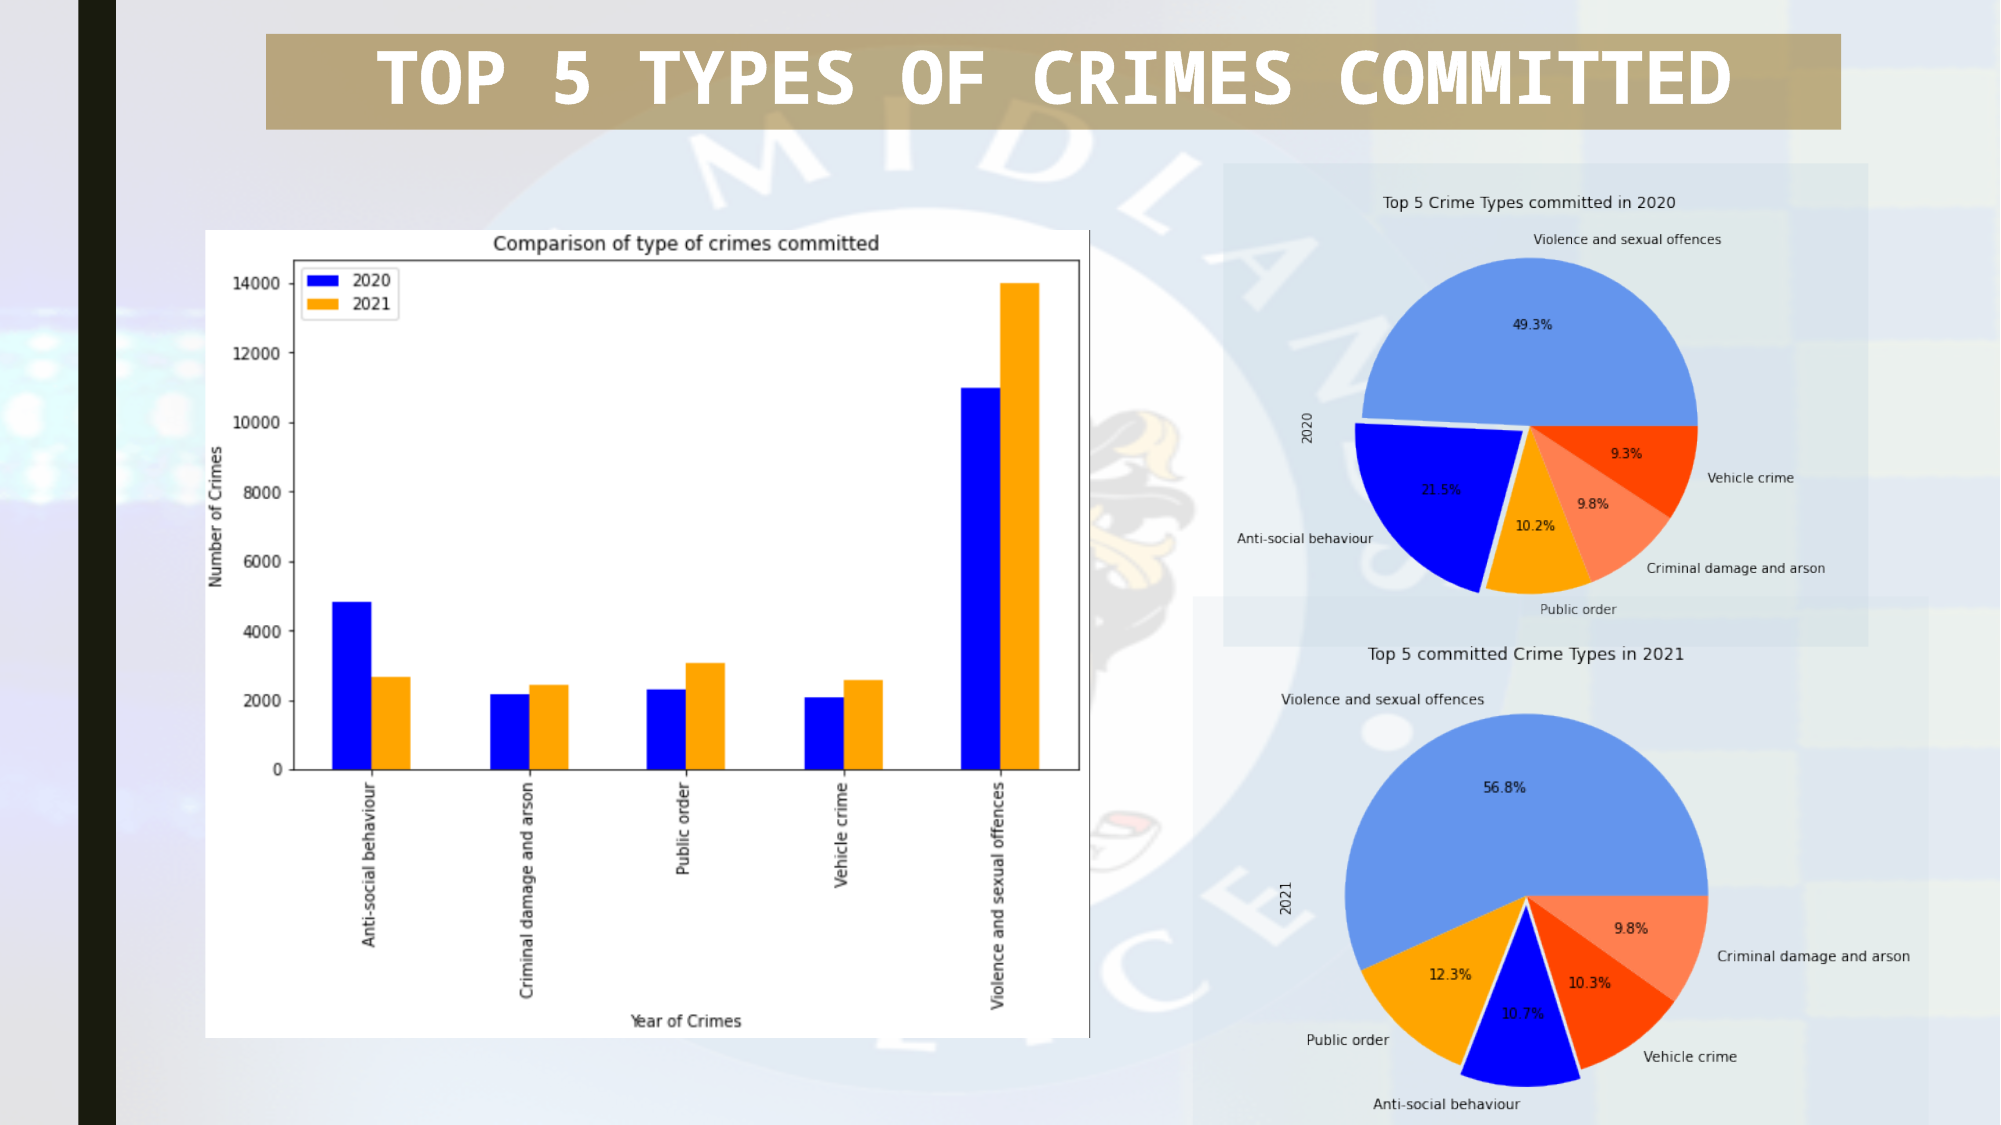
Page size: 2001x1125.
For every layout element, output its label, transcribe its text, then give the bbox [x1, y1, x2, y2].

text_box TOP 5 TYPES OF CRIMES COMMITTED [266, 33, 1842, 130]
picture [205, 229, 1091, 1038]
picture [1192, 163, 1929, 1125]
